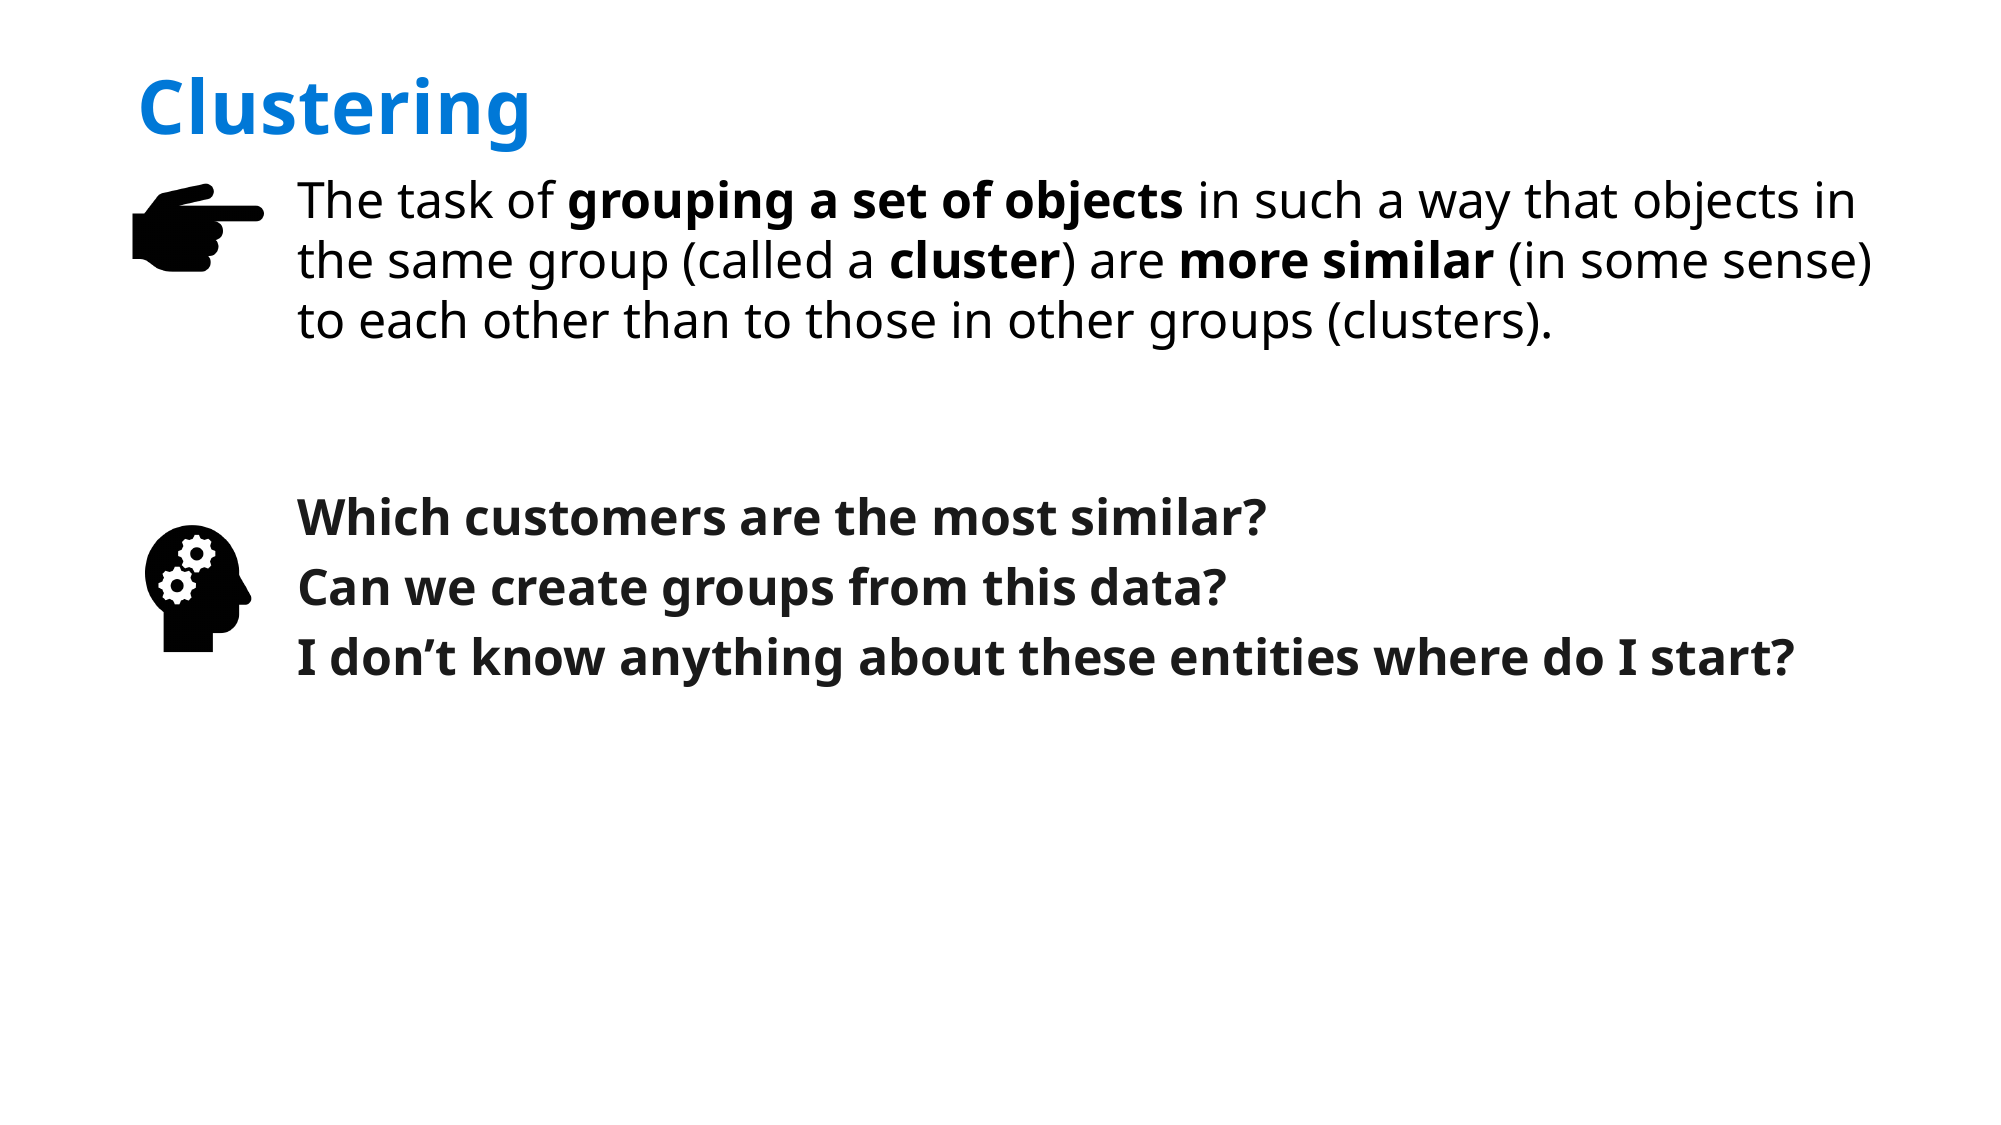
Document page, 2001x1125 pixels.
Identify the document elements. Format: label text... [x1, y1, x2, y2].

list The task of grouping a set of objects in such a way that objects in the same group (called a cluster) are more similar (in some sense) to each other than to those in other groups (clusters). [297, 168, 1887, 381]
picture [122, 152, 274, 303]
title Clustering [137, 59, 1863, 151]
text_box Which customers are the most similar? Can we create groups from this data? I don’t know anything about these entities where do I start? [297, 485, 1887, 698]
picture [122, 516, 274, 668]
